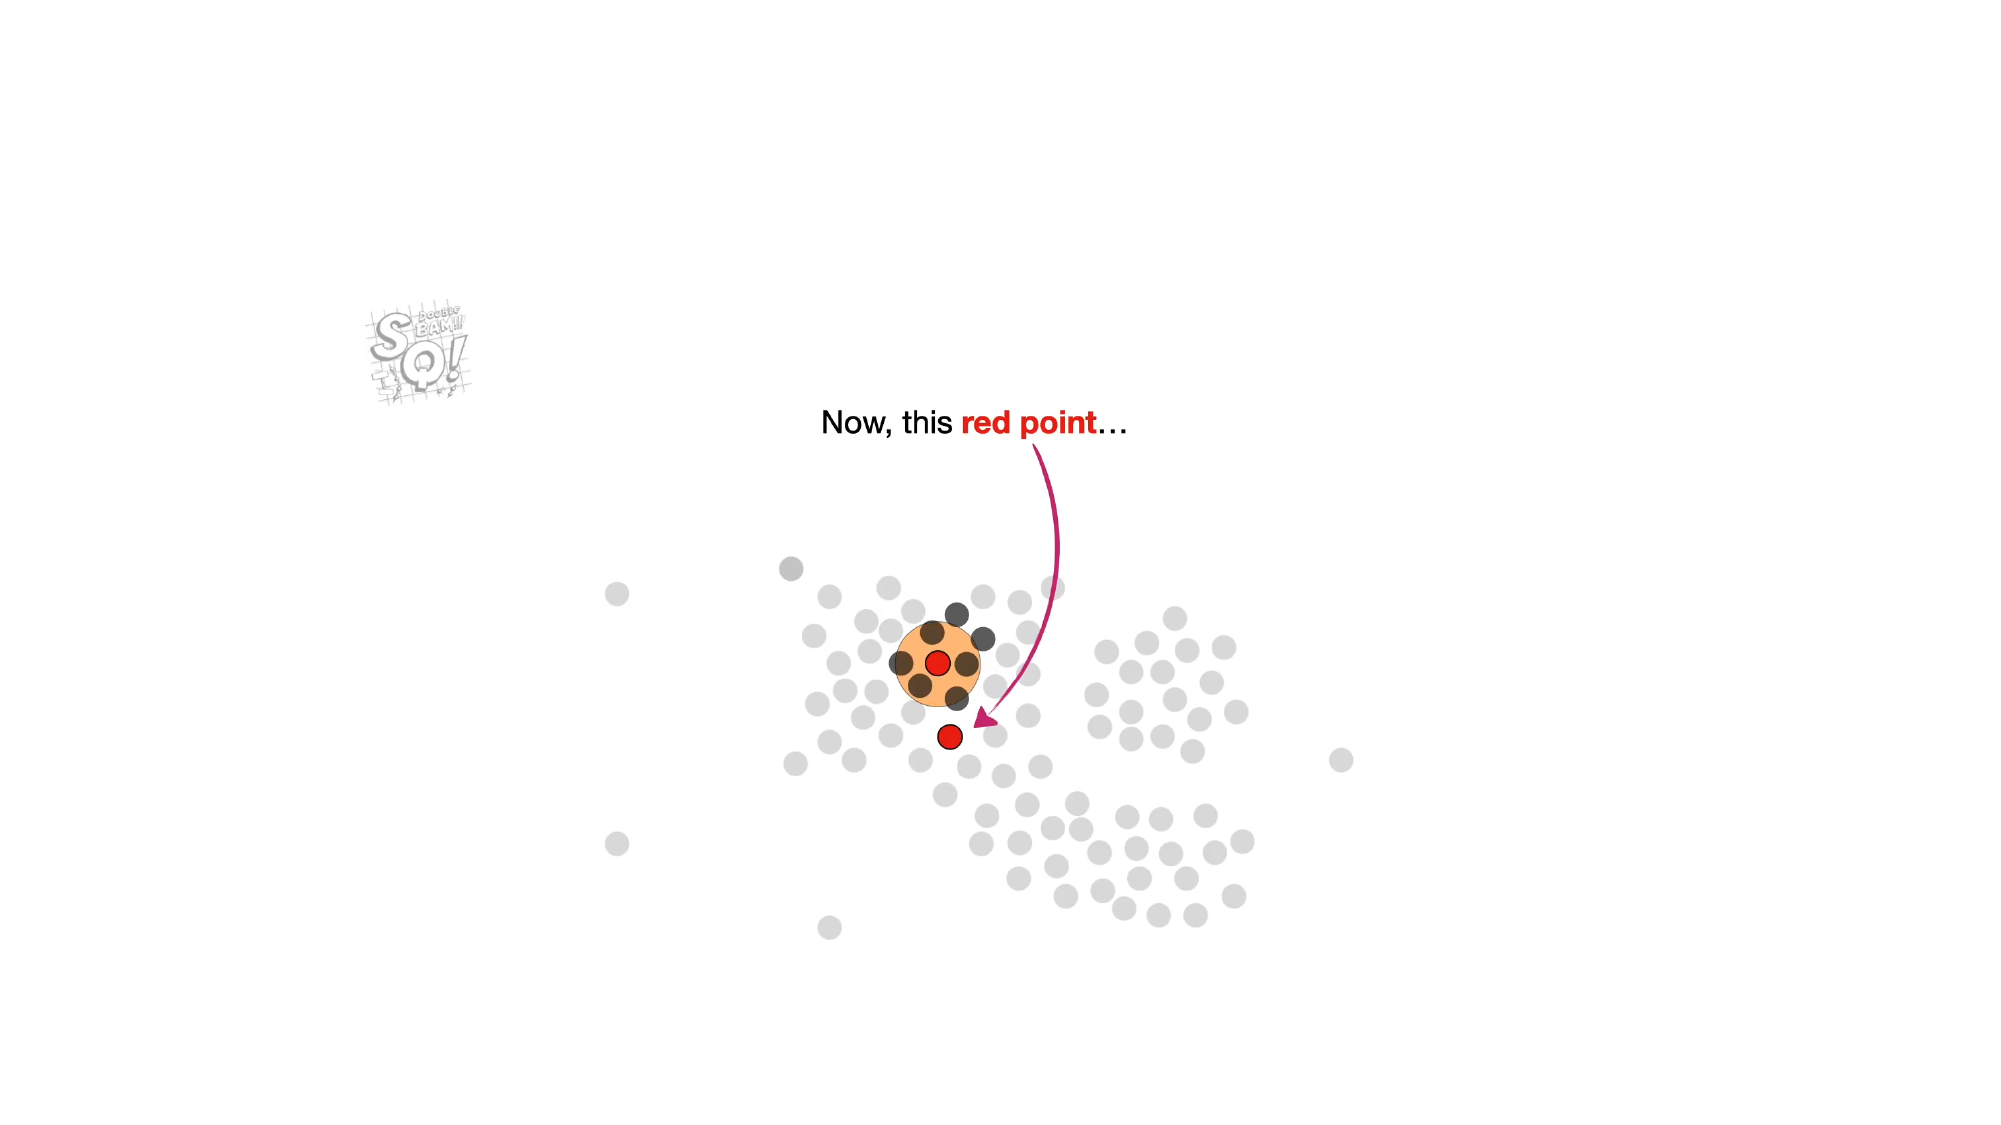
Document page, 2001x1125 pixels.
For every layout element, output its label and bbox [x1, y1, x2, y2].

list [365, 299, 1635, 1014]
